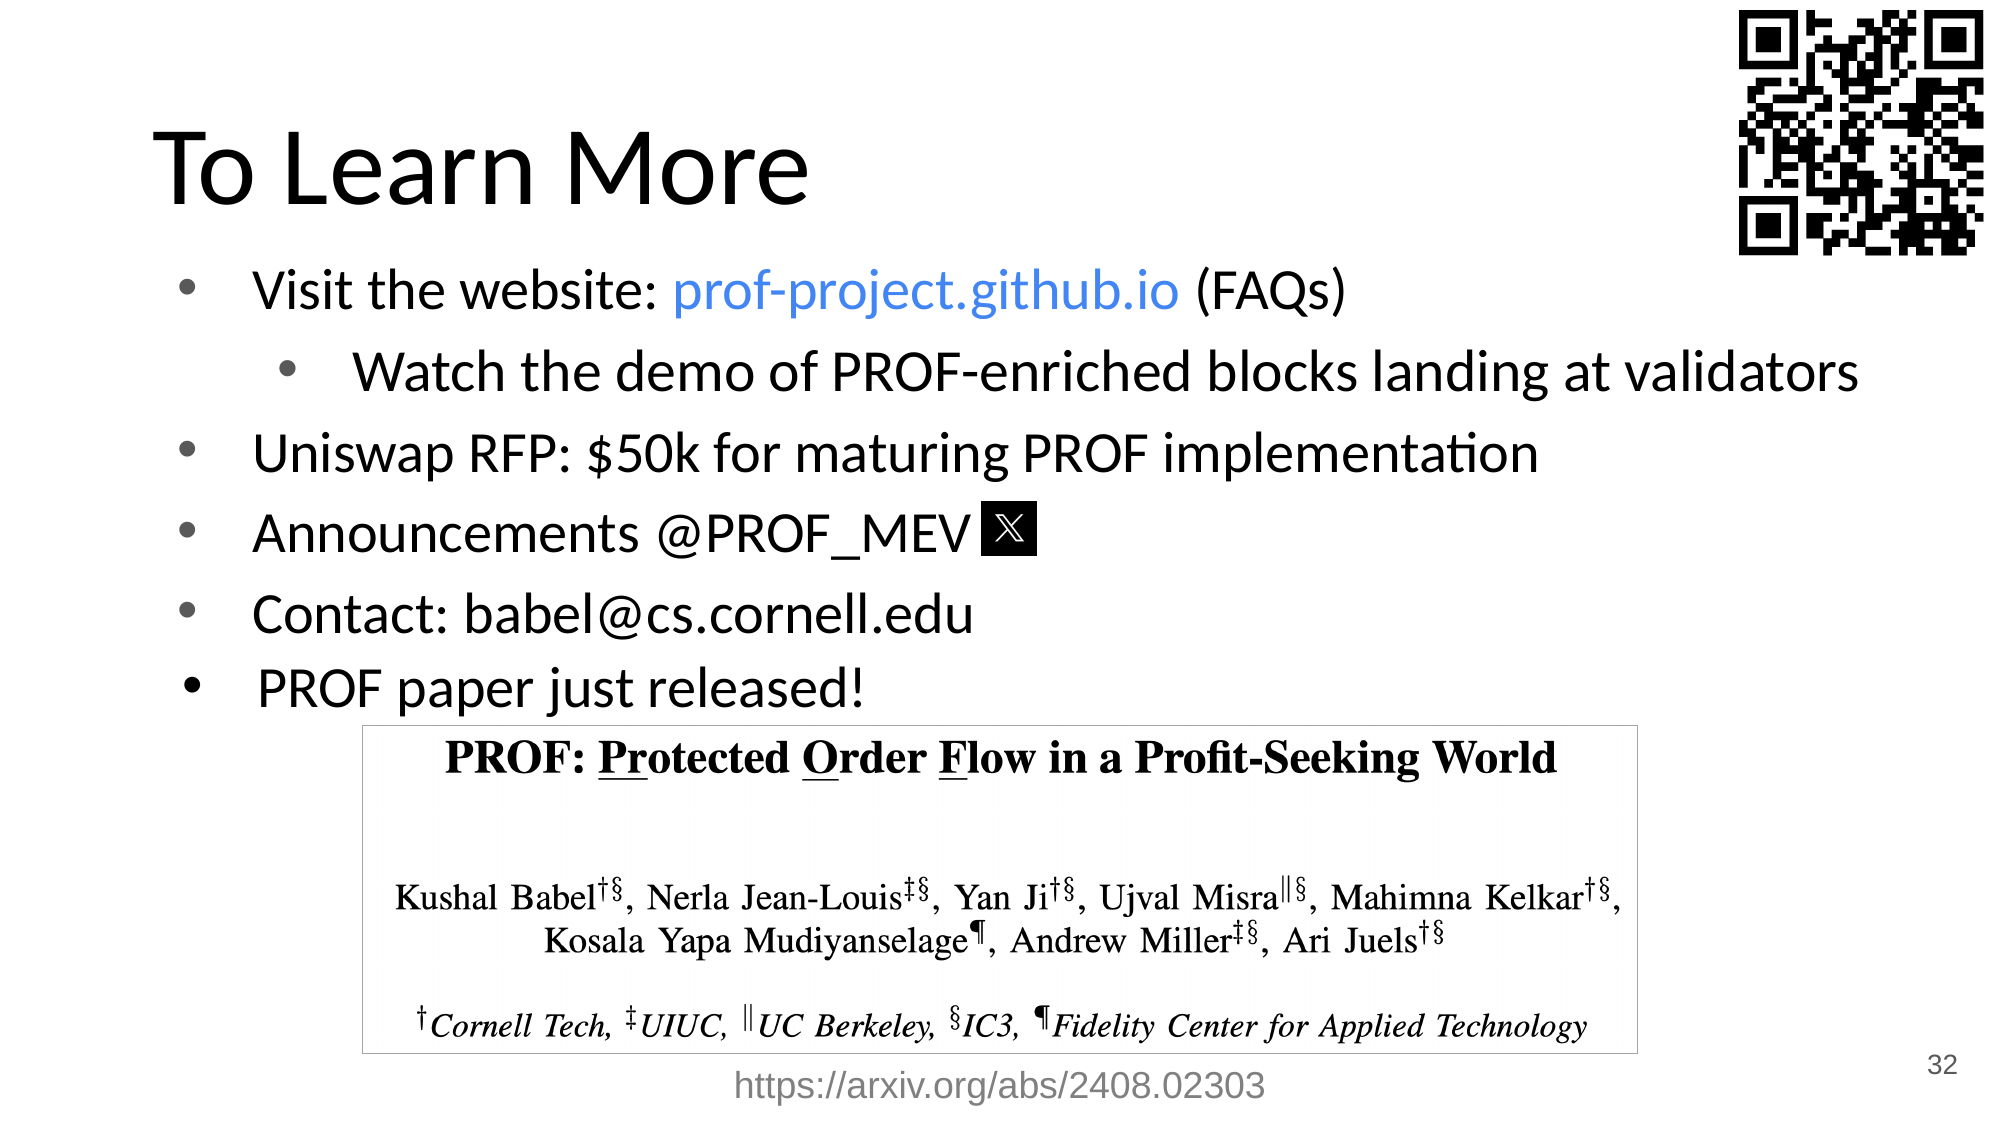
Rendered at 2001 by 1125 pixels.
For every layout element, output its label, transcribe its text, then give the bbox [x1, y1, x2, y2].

slide_number 32 [1853, 1019, 1974, 1106]
text_box Visit the website: prof-project.github.io (FAQs) Watch the demo of PROF-enriched blocks landing at validators Uniswap RFP: $50k for maturing PROF implementation Announcements @PROF_MEV Contact: babel@cs.cornell.edu [137, 225, 1972, 581]
picture [1722, 0, 2000, 272]
text_box To Learn More [137, 59, 1717, 225]
text_box PROF paper just released! [142, 642, 883, 772]
picture [362, 725, 1638, 1054]
picture [980, 500, 1037, 557]
text_box https://arxiv.org/abs/2408.02303 [499, 1062, 1501, 1114]
